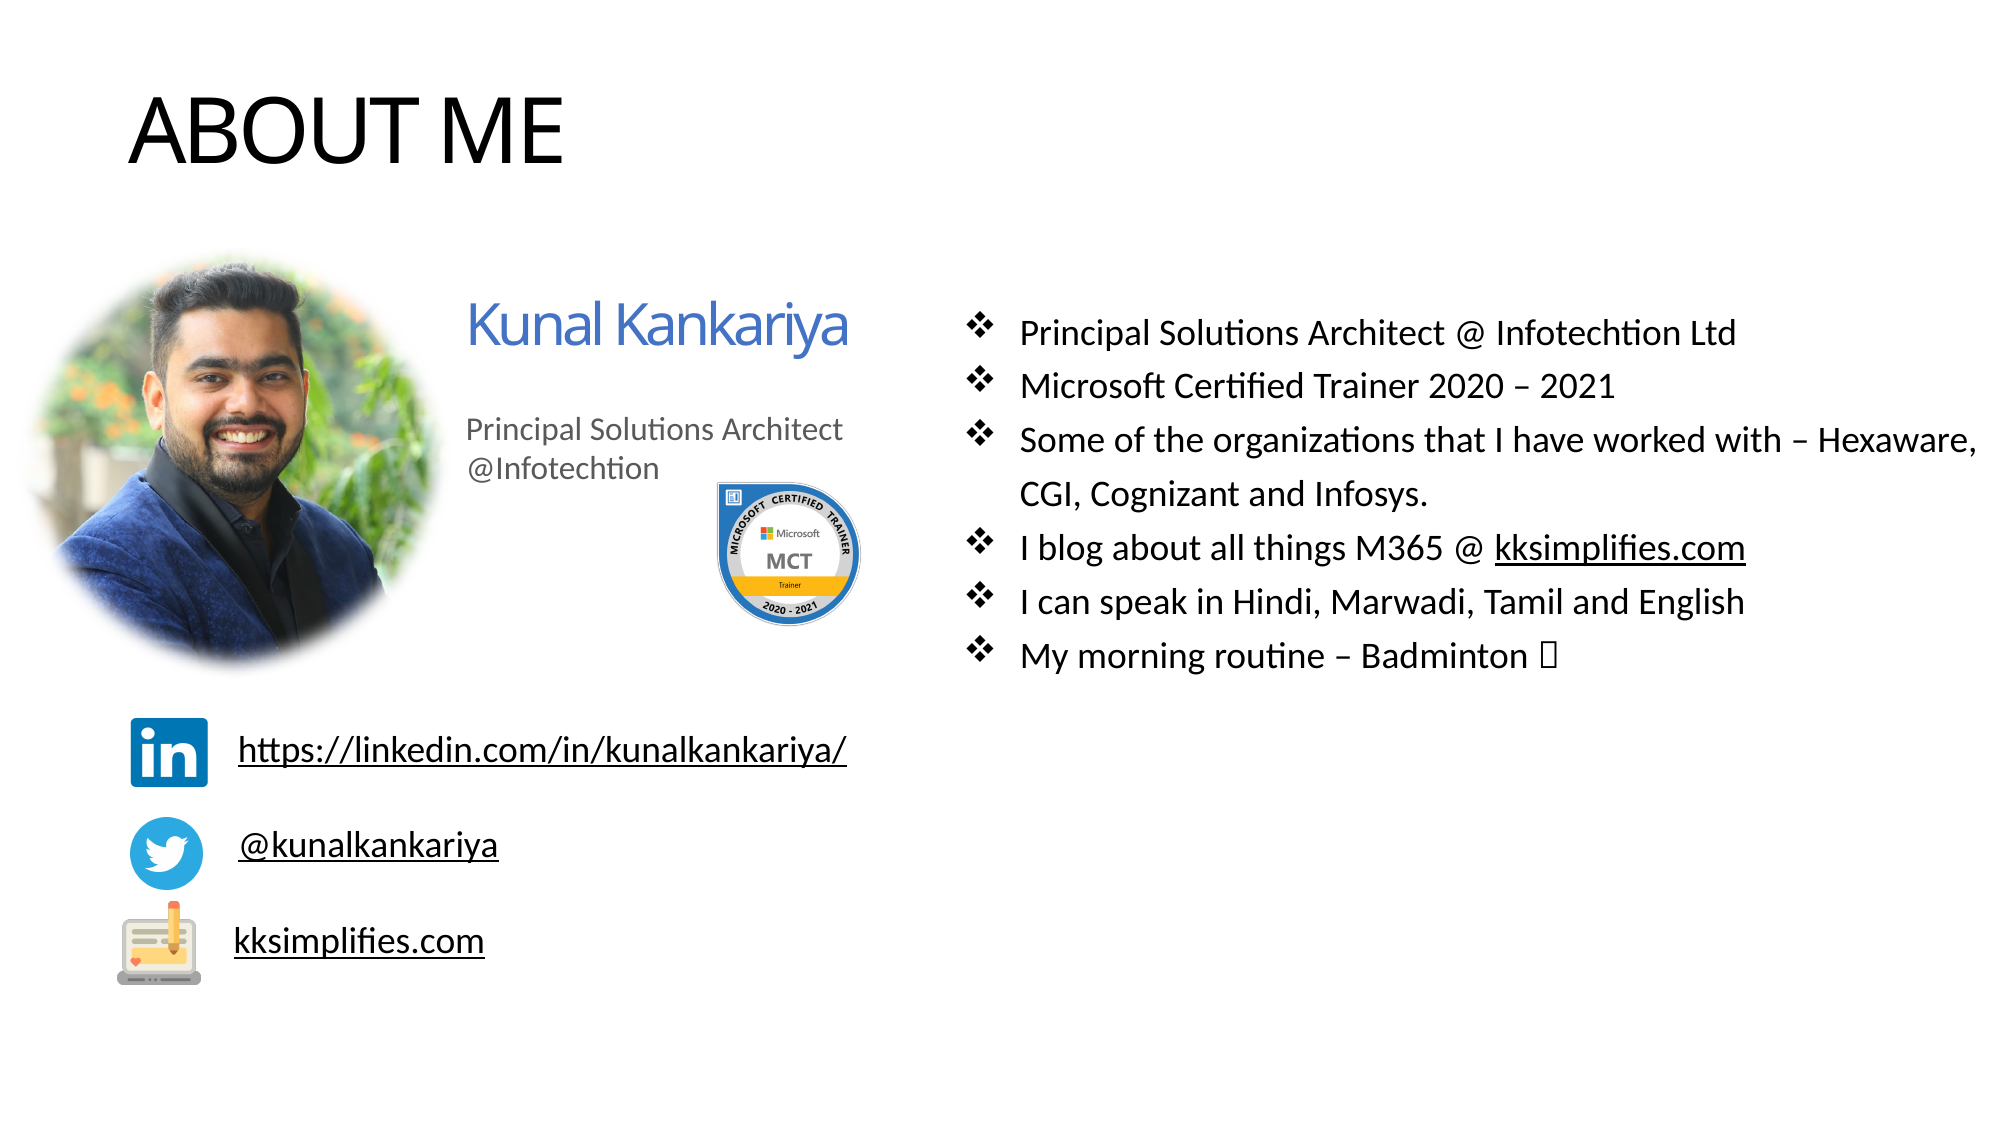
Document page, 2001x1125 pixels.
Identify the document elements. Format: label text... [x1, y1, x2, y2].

text_box ABOUT ME [0, 94, 808, 187]
picture [130, 817, 203, 890]
text_box Principal Solutions Architect @Infotechtion [452, 399, 948, 494]
picture [204, 717, 209, 788]
picture [117, 901, 201, 985]
picture [716, 481, 862, 627]
text_box kksimplifies.com [233, 921, 670, 963]
text_box @kunalkankariya [223, 812, 659, 854]
picture [161, 743, 197, 776]
text_box https://linkedin.com/in/kunalkankariya/ [223, 717, 1210, 759]
text_box Kunal Kankariya [452, 298, 929, 363]
picture [142, 728, 155, 739]
picture [143, 743, 153, 776]
text_box Principal Solutions Architect @ Infotechtion Ltd Microsoft Certified Trainer 2020 – 2021 Some of the organizations that I have worked with – Hexaware, CGI, Cognizant and Infosys. I blog about all things M365 @ kksimplifies.com I can speak in Hindi, Marwadi, Tamil and English My morning routine – Badminton  [948, 291, 2000, 684]
picture [16, 244, 452, 680]
